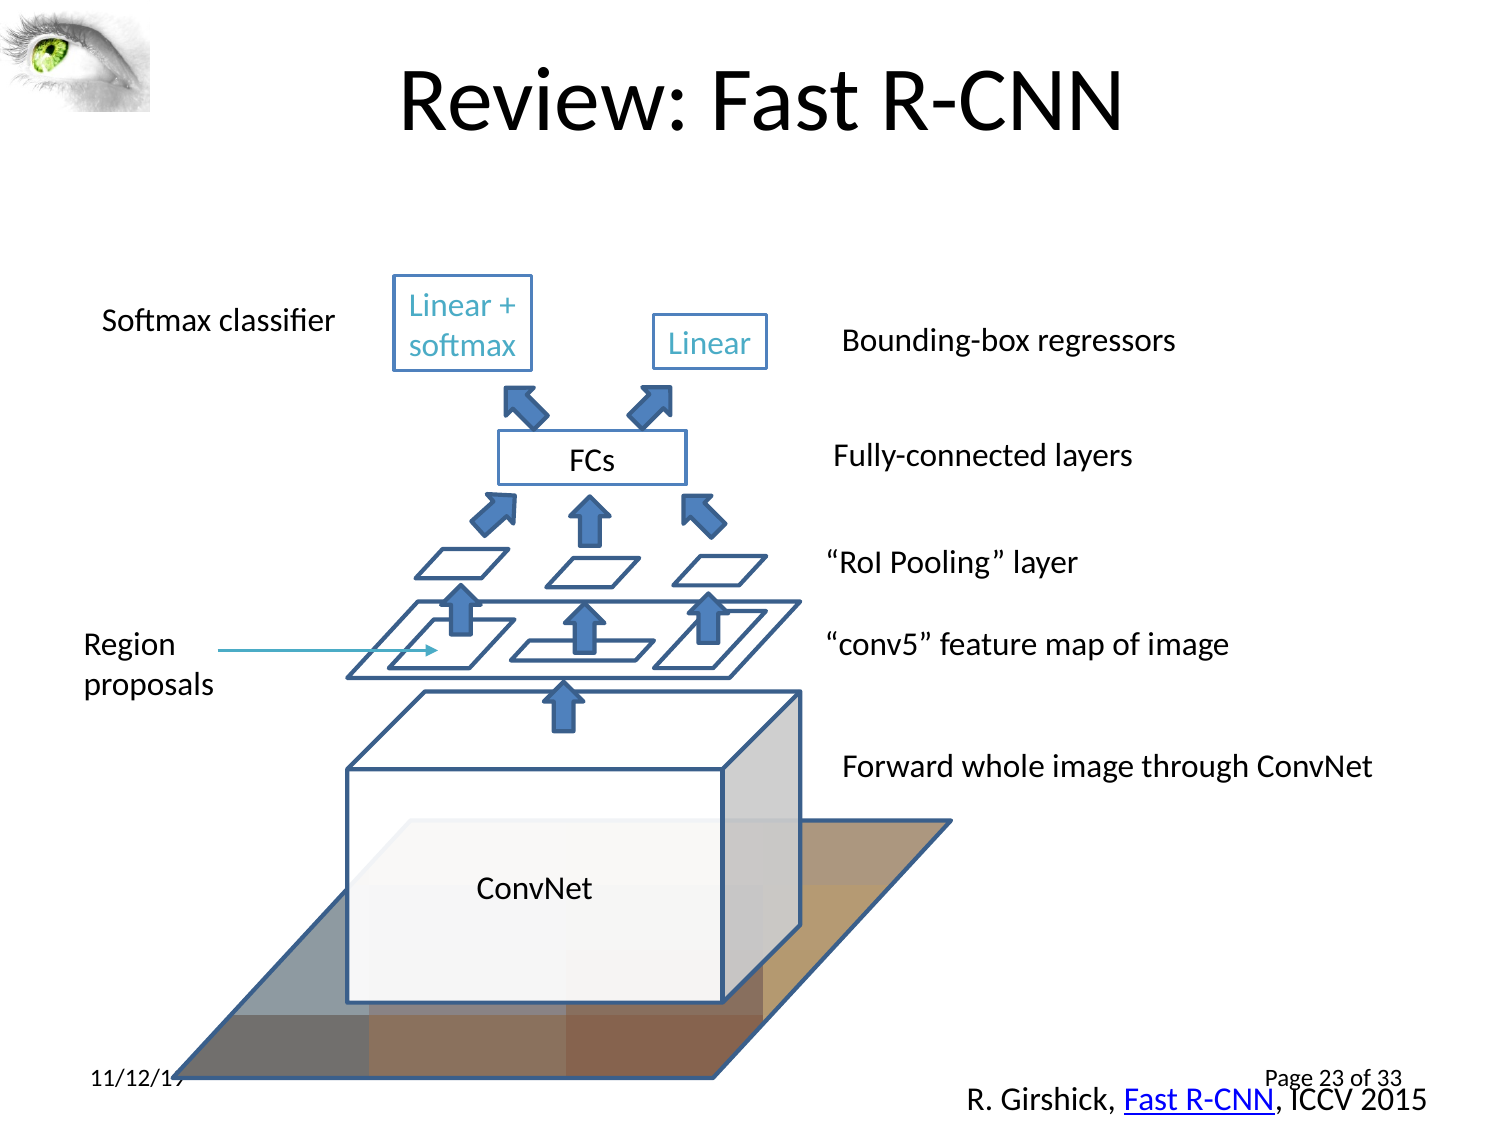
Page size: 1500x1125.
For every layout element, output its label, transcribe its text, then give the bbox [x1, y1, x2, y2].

text_box [544, 555, 642, 590]
text_box R. Girshick, Fast R-CNN, ICCV 2015 [951, 1069, 1443, 1125]
text_box Linear [653, 314, 767, 369]
text_box [686, 591, 731, 645]
text_box [469, 491, 517, 539]
text_box [386, 617, 517, 671]
text_box [170, 818, 953, 1081]
text_box [345, 599, 803, 681]
text_box Bounding-box regressors [827, 311, 1192, 366]
text_box [651, 608, 768, 671]
text_box [503, 385, 550, 432]
text_box [508, 638, 656, 663]
text_box [562, 601, 607, 655]
text_box [541, 679, 586, 734]
title Review: Fast R-CNN [87, 0, 1438, 188]
text_box [439, 582, 483, 637]
text_box FCs [498, 430, 686, 485]
text_box “RoI Pooling” layer [810, 533, 1094, 588]
text_box Forward whole image through ConvNet [827, 736, 1389, 792]
text_box Linear + softmax [393, 275, 532, 371]
text_box Region proposals [68, 614, 263, 710]
text_box [671, 553, 769, 588]
text_box [681, 493, 728, 540]
text_box ConvNet [345, 689, 803, 1005]
text_box Softmax classifier [87, 290, 352, 346]
text_box “conv5” feature map of image [809, 614, 1246, 670]
text_box [568, 494, 612, 548]
text_box [413, 546, 511, 581]
picture [0, 0, 87, 112]
text_box [626, 385, 673, 432]
text_box Fully-connected layers [818, 426, 1149, 481]
